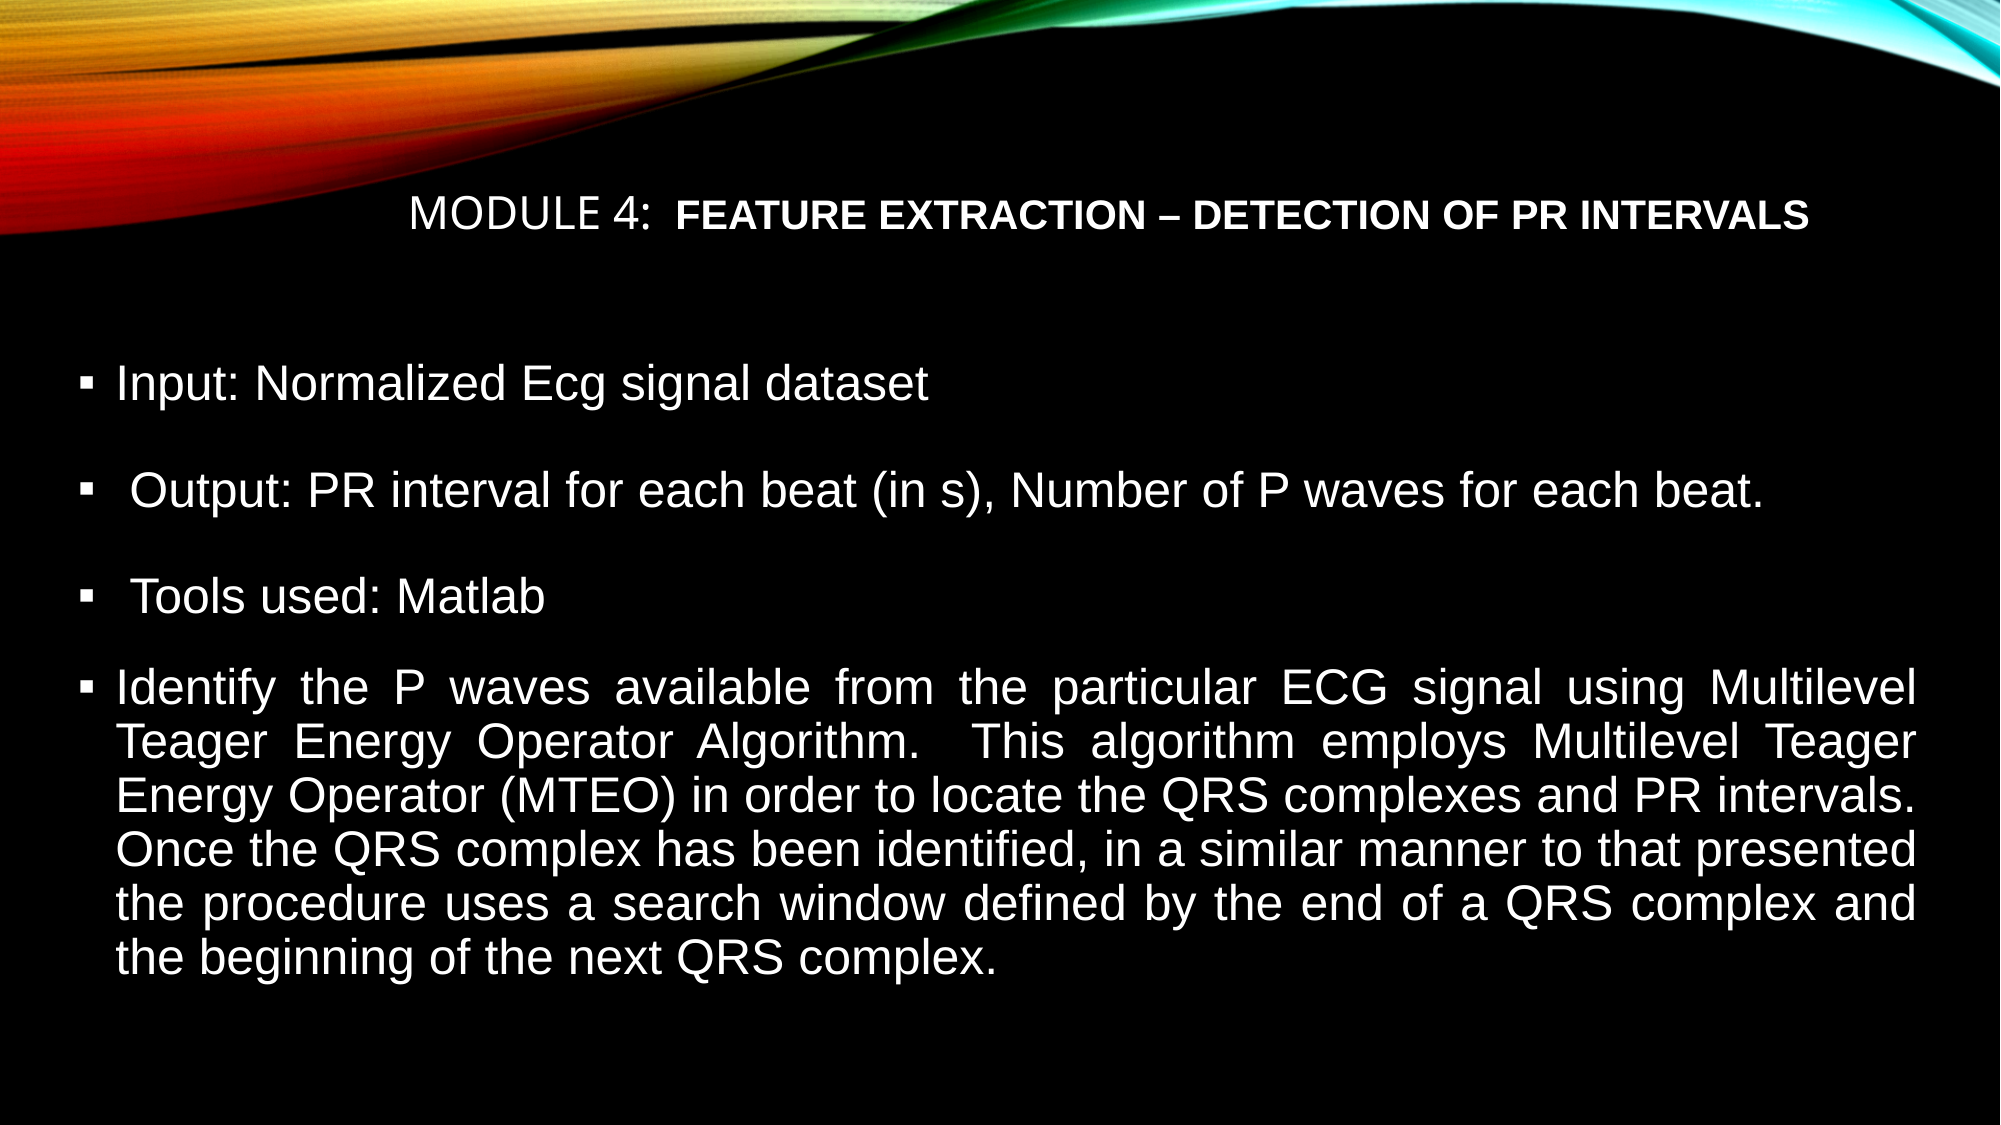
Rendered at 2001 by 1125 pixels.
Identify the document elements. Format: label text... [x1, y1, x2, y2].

title MODULE 4: FEATURE EXTRACTION – DETECTION OF PR INTERVALS [174, 75, 1825, 294]
picture [0, 0, 2000, 237]
text_box Input: Normalized Ecg signal dataset Output: PR interval for each beat (in s), Number of P waves for each beat. Tools used: Matlab Identify the P waves available from the particular ECG signal using Multilevel Teager Energy Operator Algorithm. This algorithm employs Multilevel Teager Energy Operator (MTEO) in order to locate the QRS complexes and PR intervals. Once the QRS complex has been identified, in a similar manner to that presented the procedure uses a search window defined by the end of a QRS complex and the beginning of the next QRS complex. [62, 334, 1934, 1012]
